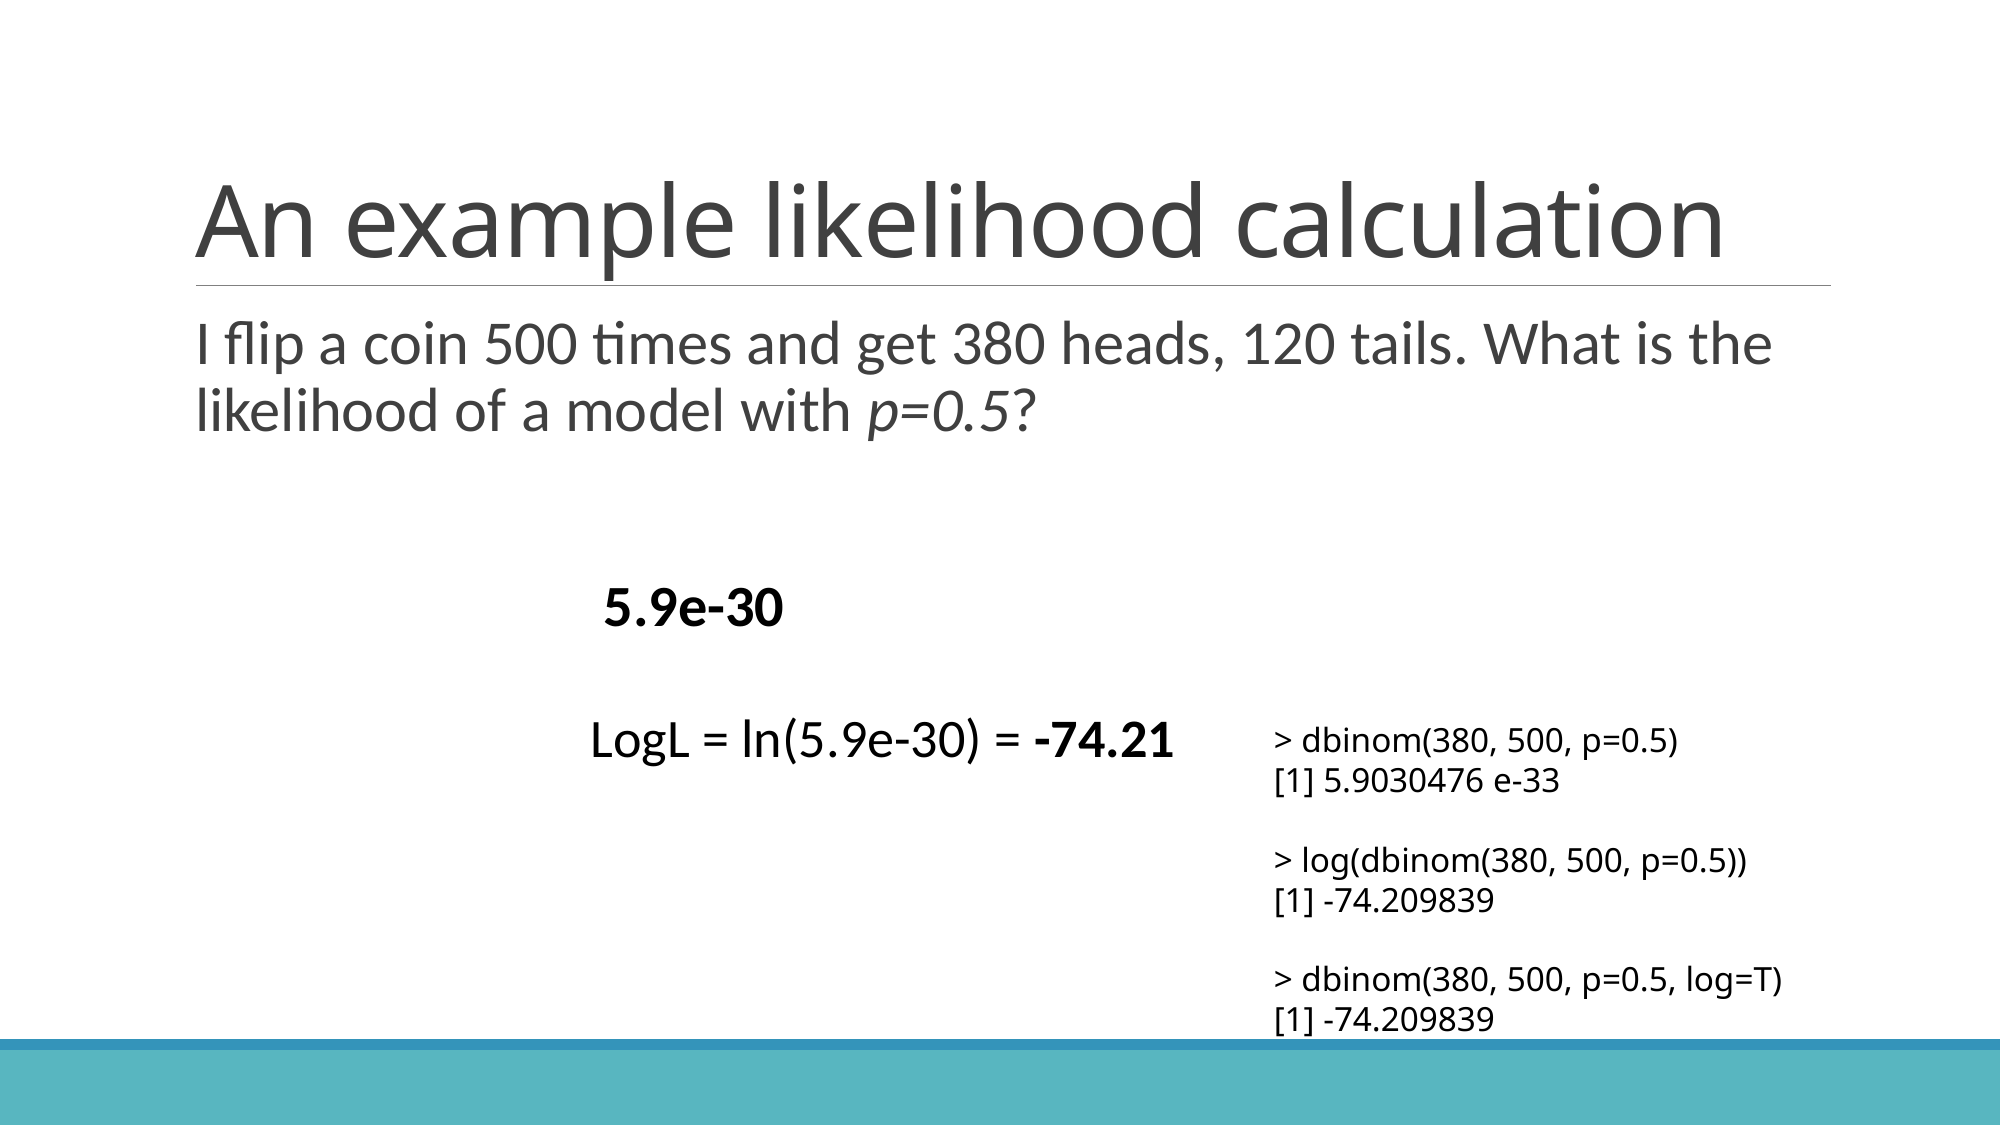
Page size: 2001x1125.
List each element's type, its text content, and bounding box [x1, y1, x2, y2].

text_box > dbinom(380, 500, p=0.5) [1] 5.9030476 e-33 > log(dbinom(380, 500, p=0.5)) [1] -74.209839 > dbinom(380, 500, p=0.5, log=T) [1] -74.209839 [1258, 711, 2000, 1125]
title An example likelihood calculation [180, 47, 1830, 285]
list I flip a coin 500 times and get 380 heads, 120 tails. What is the likelihood of a model with p=0.5? [180, 302, 1926, 963]
